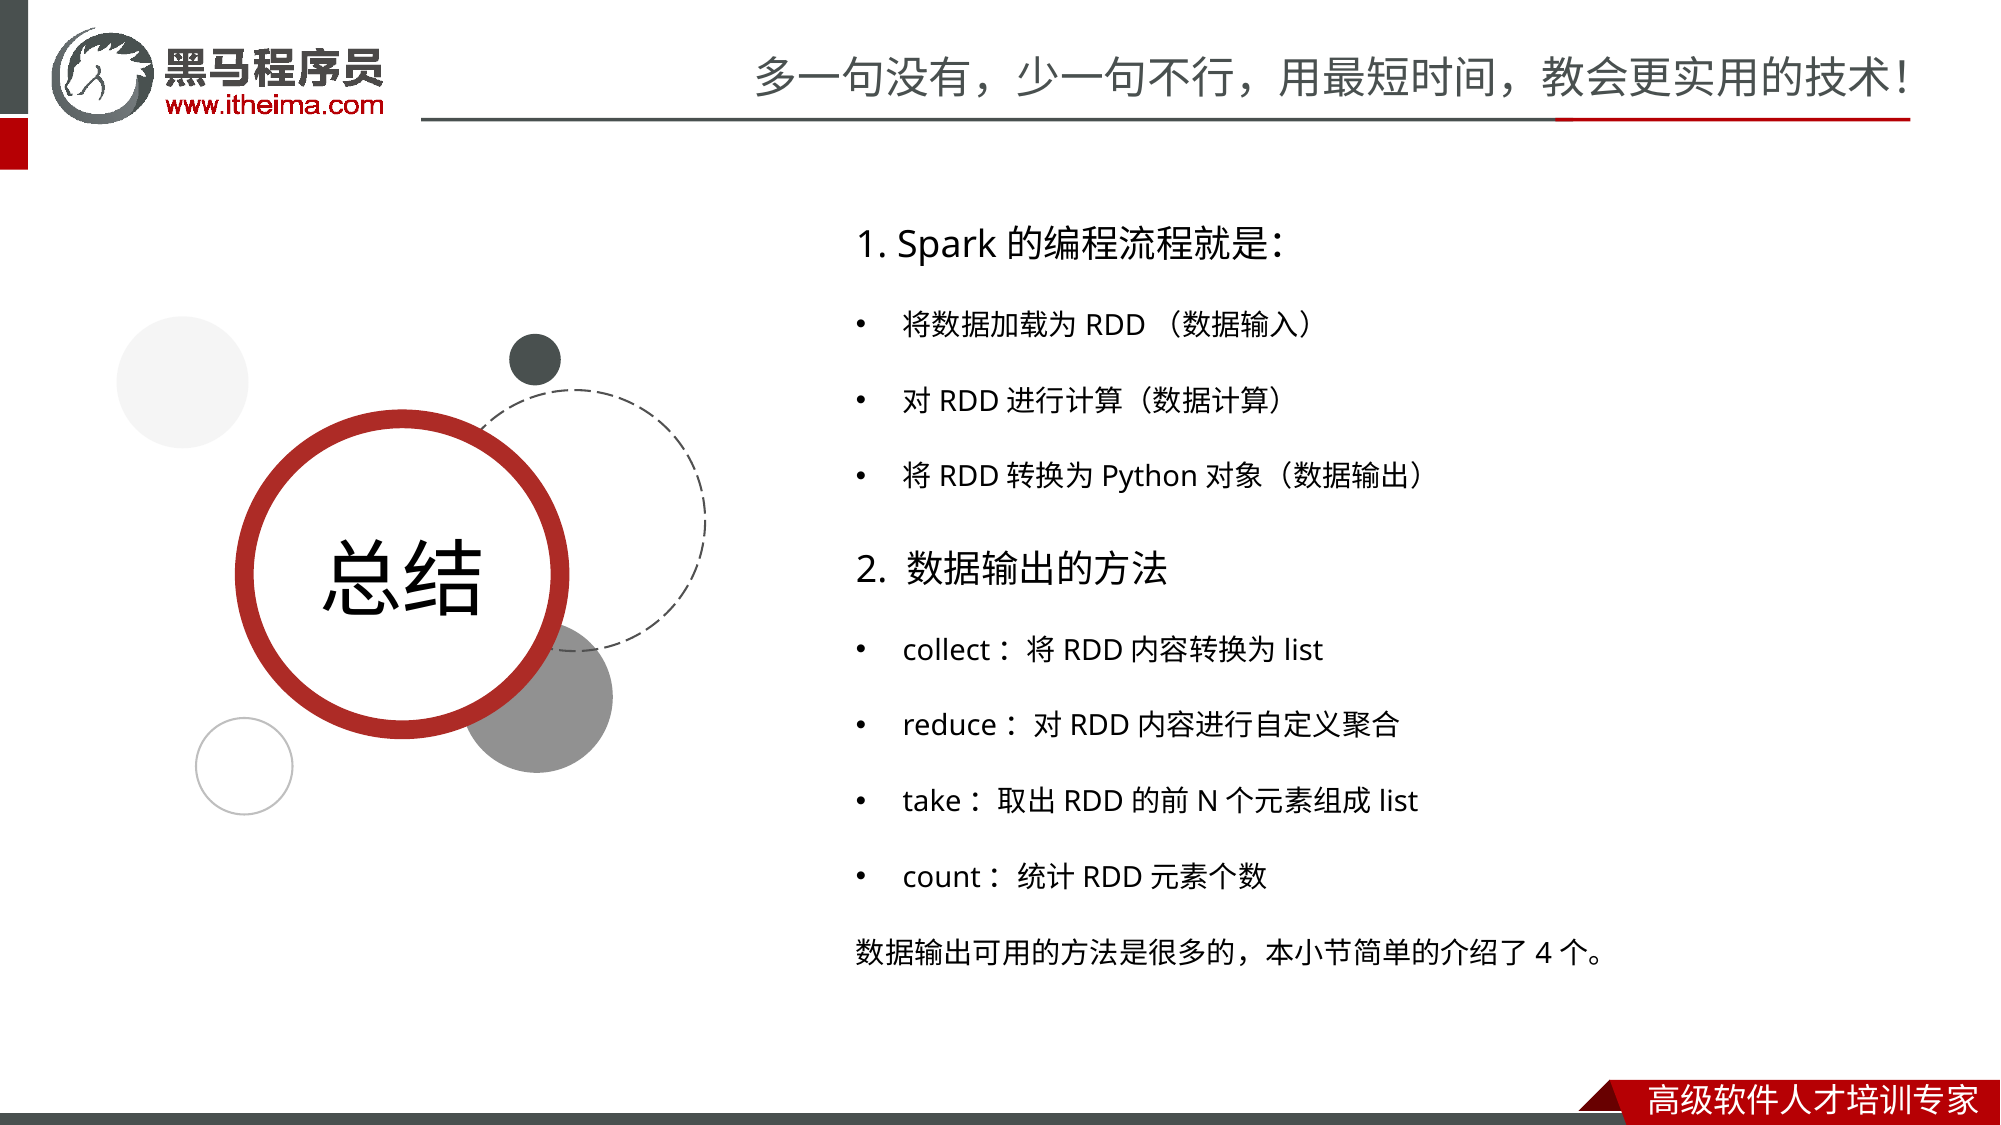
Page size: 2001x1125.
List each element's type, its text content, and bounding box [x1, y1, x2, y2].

list 1. Spark的编程流程就是： 将数据加载为RDD（数据输入） 对RDD进行计算（数据计算） 将RDD转换为Python对象（数据输出） 2. 数据输出的方法 collect：将RDD内容转换为list reduce：对RDD内容进行自定义聚合 take：取出RDD的前N个元素组成list count：统计RDD元素个数 数据输出可用的方法是很多的，本小节简单的介绍了4个。 [841, 239, 1786, 980]
picture [50, 26, 384, 125]
